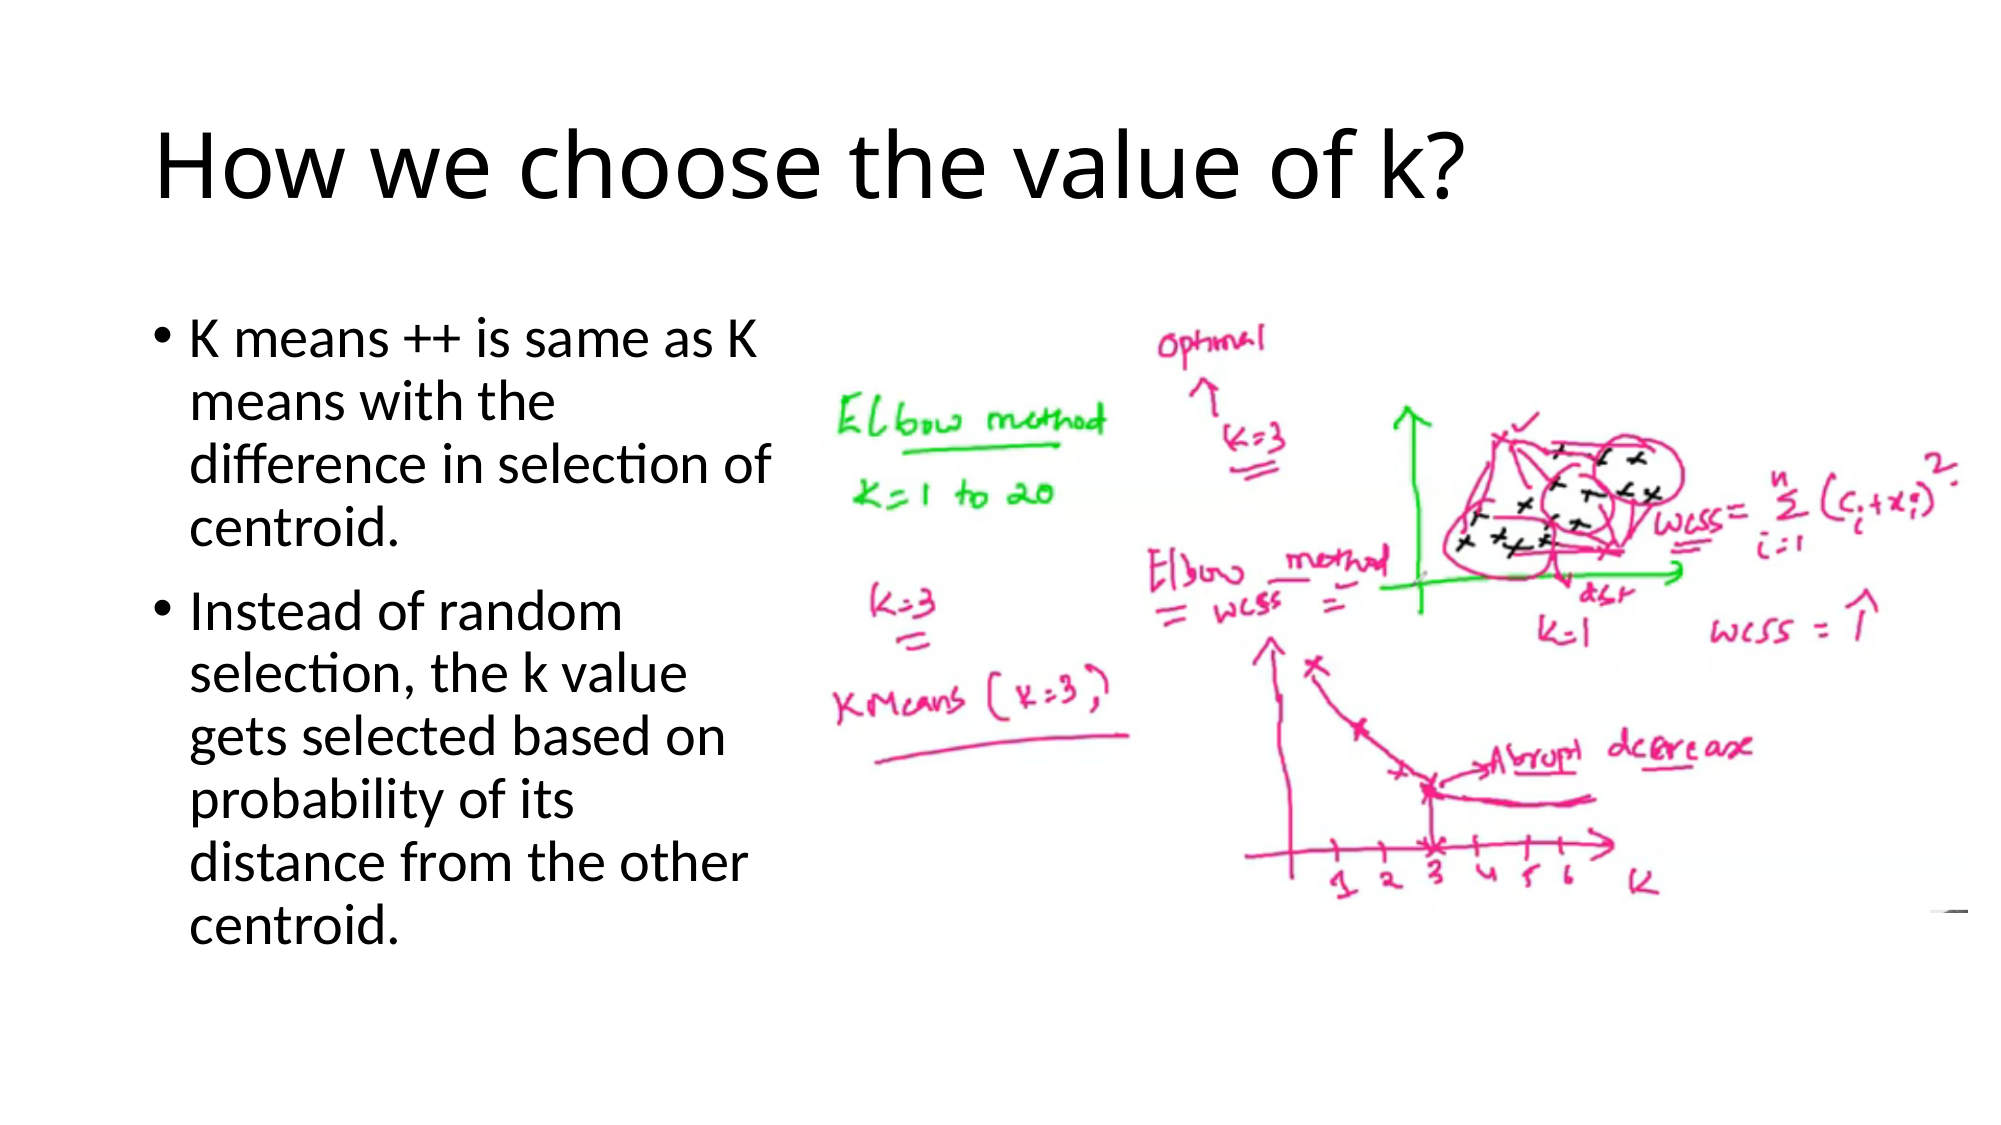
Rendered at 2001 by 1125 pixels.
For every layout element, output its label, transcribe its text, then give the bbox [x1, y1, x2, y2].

list K means ++ is same as K means with the difference in selection of centroid. Instead of random selection, the k value gets selected based on probability of its distance from the other centroid. [137, 299, 799, 1014]
title How we choose the value of k? [137, 59, 1863, 278]
picture [814, 299, 1968, 913]
